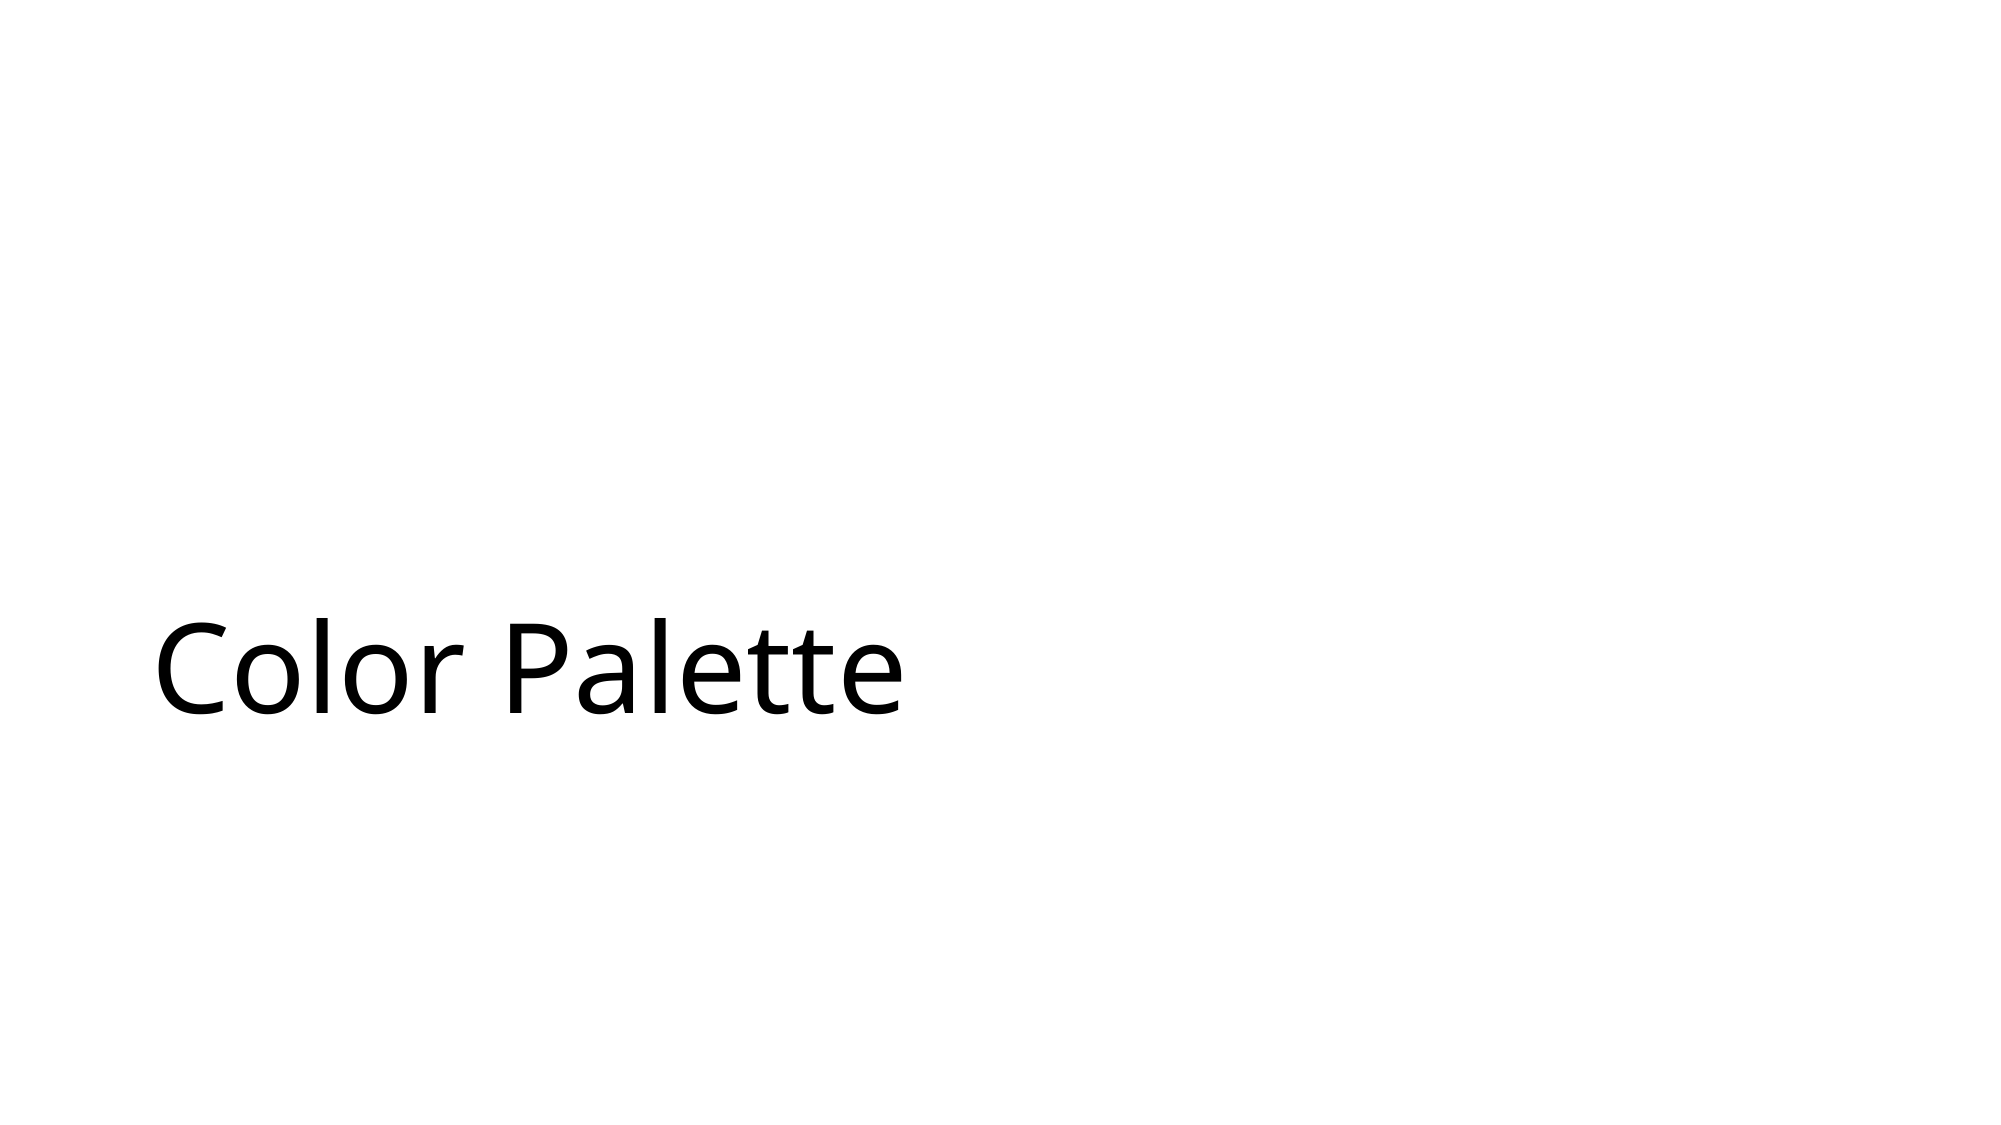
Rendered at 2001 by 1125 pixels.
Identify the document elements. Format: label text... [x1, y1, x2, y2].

title Color Palette [136, 280, 1862, 749]
